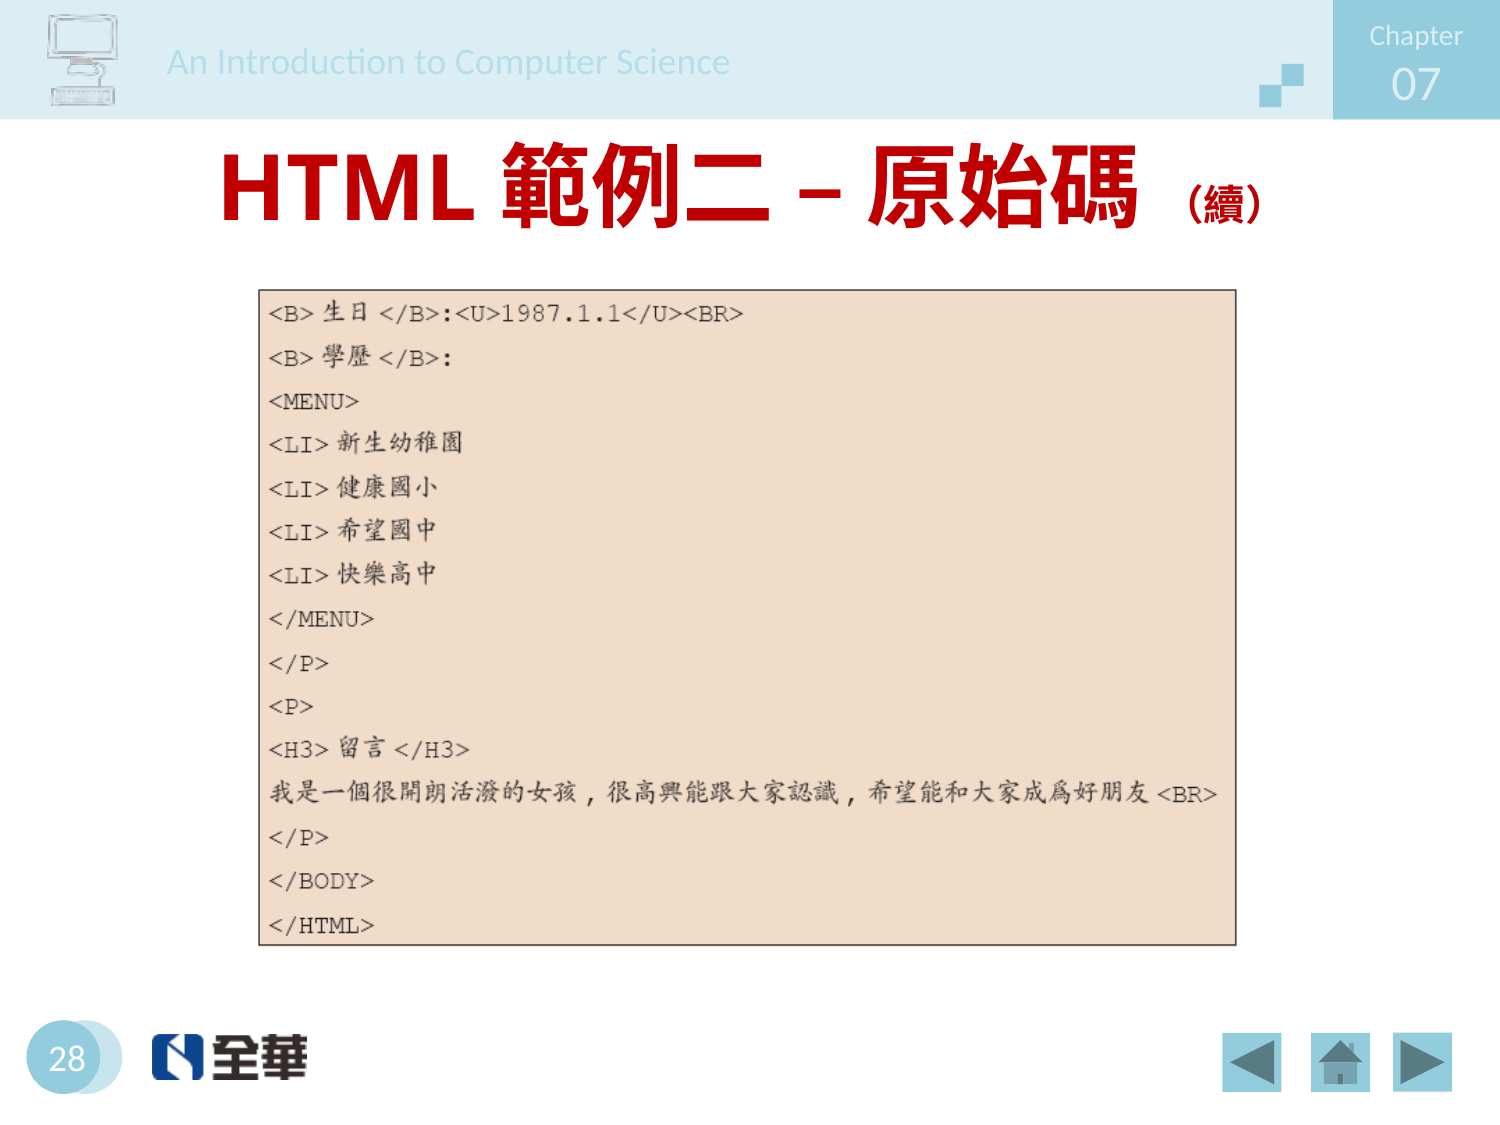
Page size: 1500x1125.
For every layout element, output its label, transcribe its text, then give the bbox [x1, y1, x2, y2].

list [245, 277, 1252, 957]
title HTML範例二 – 原始碼 （續） [76, 90, 1427, 278]
picture [47, 14, 118, 106]
picture [152, 1034, 307, 1080]
